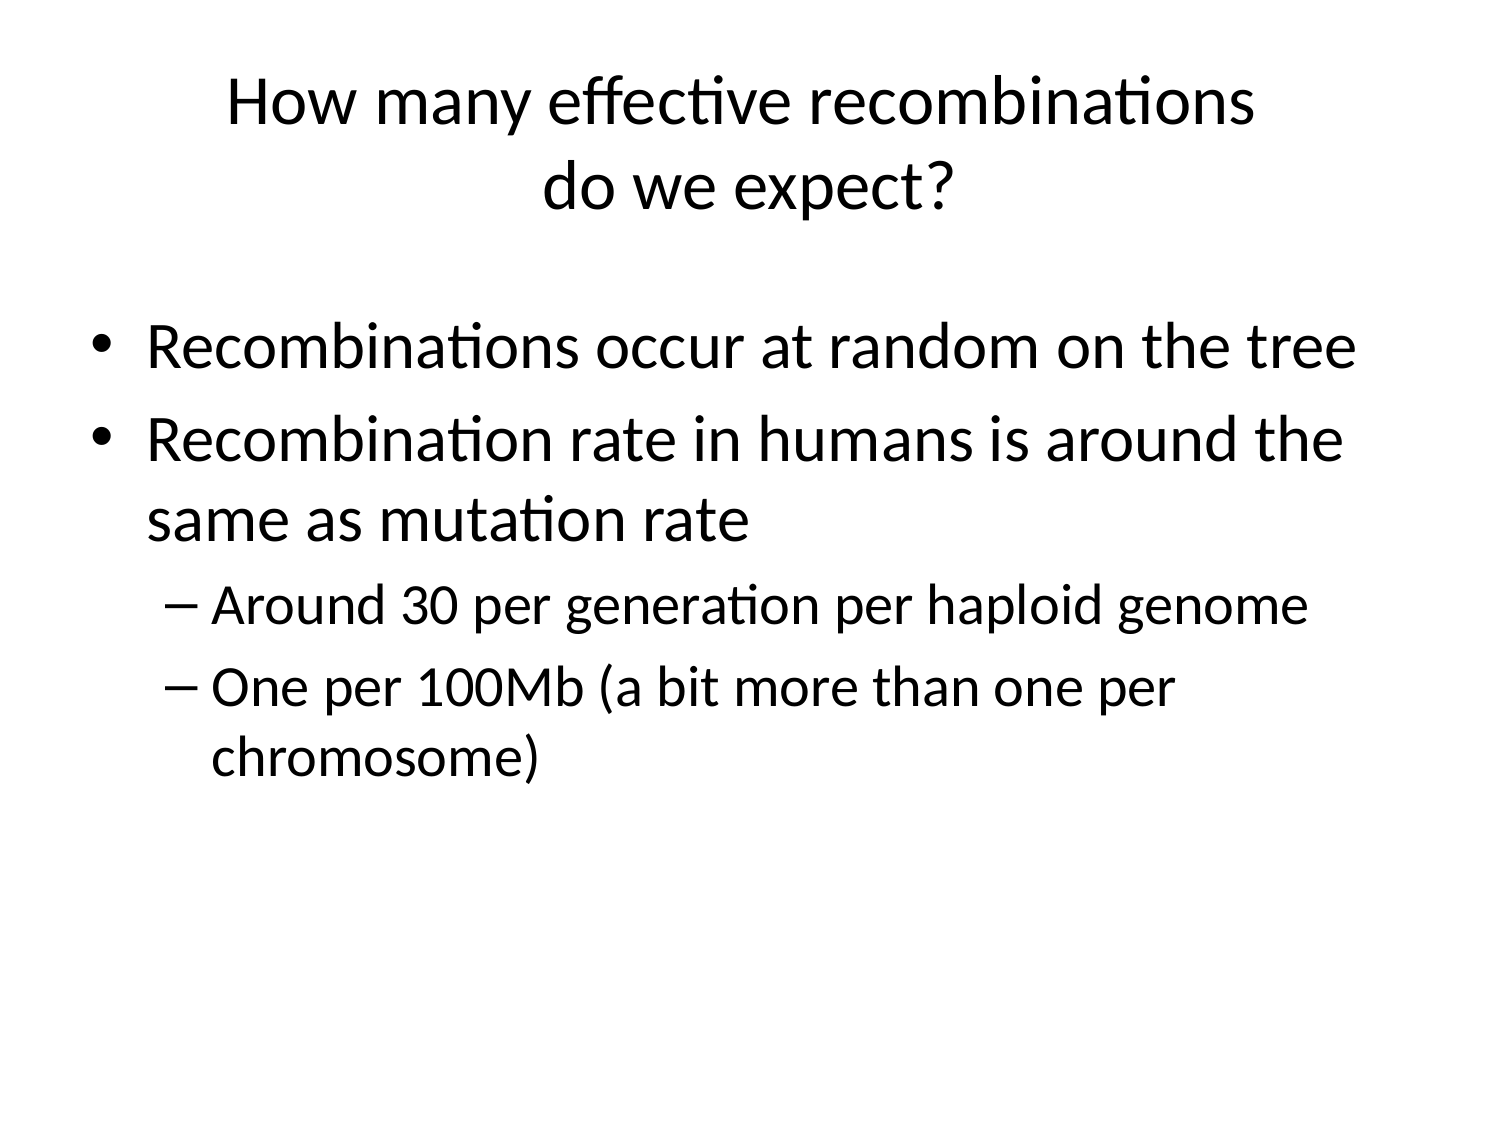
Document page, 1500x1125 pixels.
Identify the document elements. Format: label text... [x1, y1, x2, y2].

list Recombinations occur at random on the tree Recombination rate in humans is around the same as mutation rate Around 30 per generation per haploid genome One per 100Mb (a bit more than one per chromosome) [75, 294, 1425, 1037]
title How many effective recombinations do we expect? [75, 45, 1425, 233]
